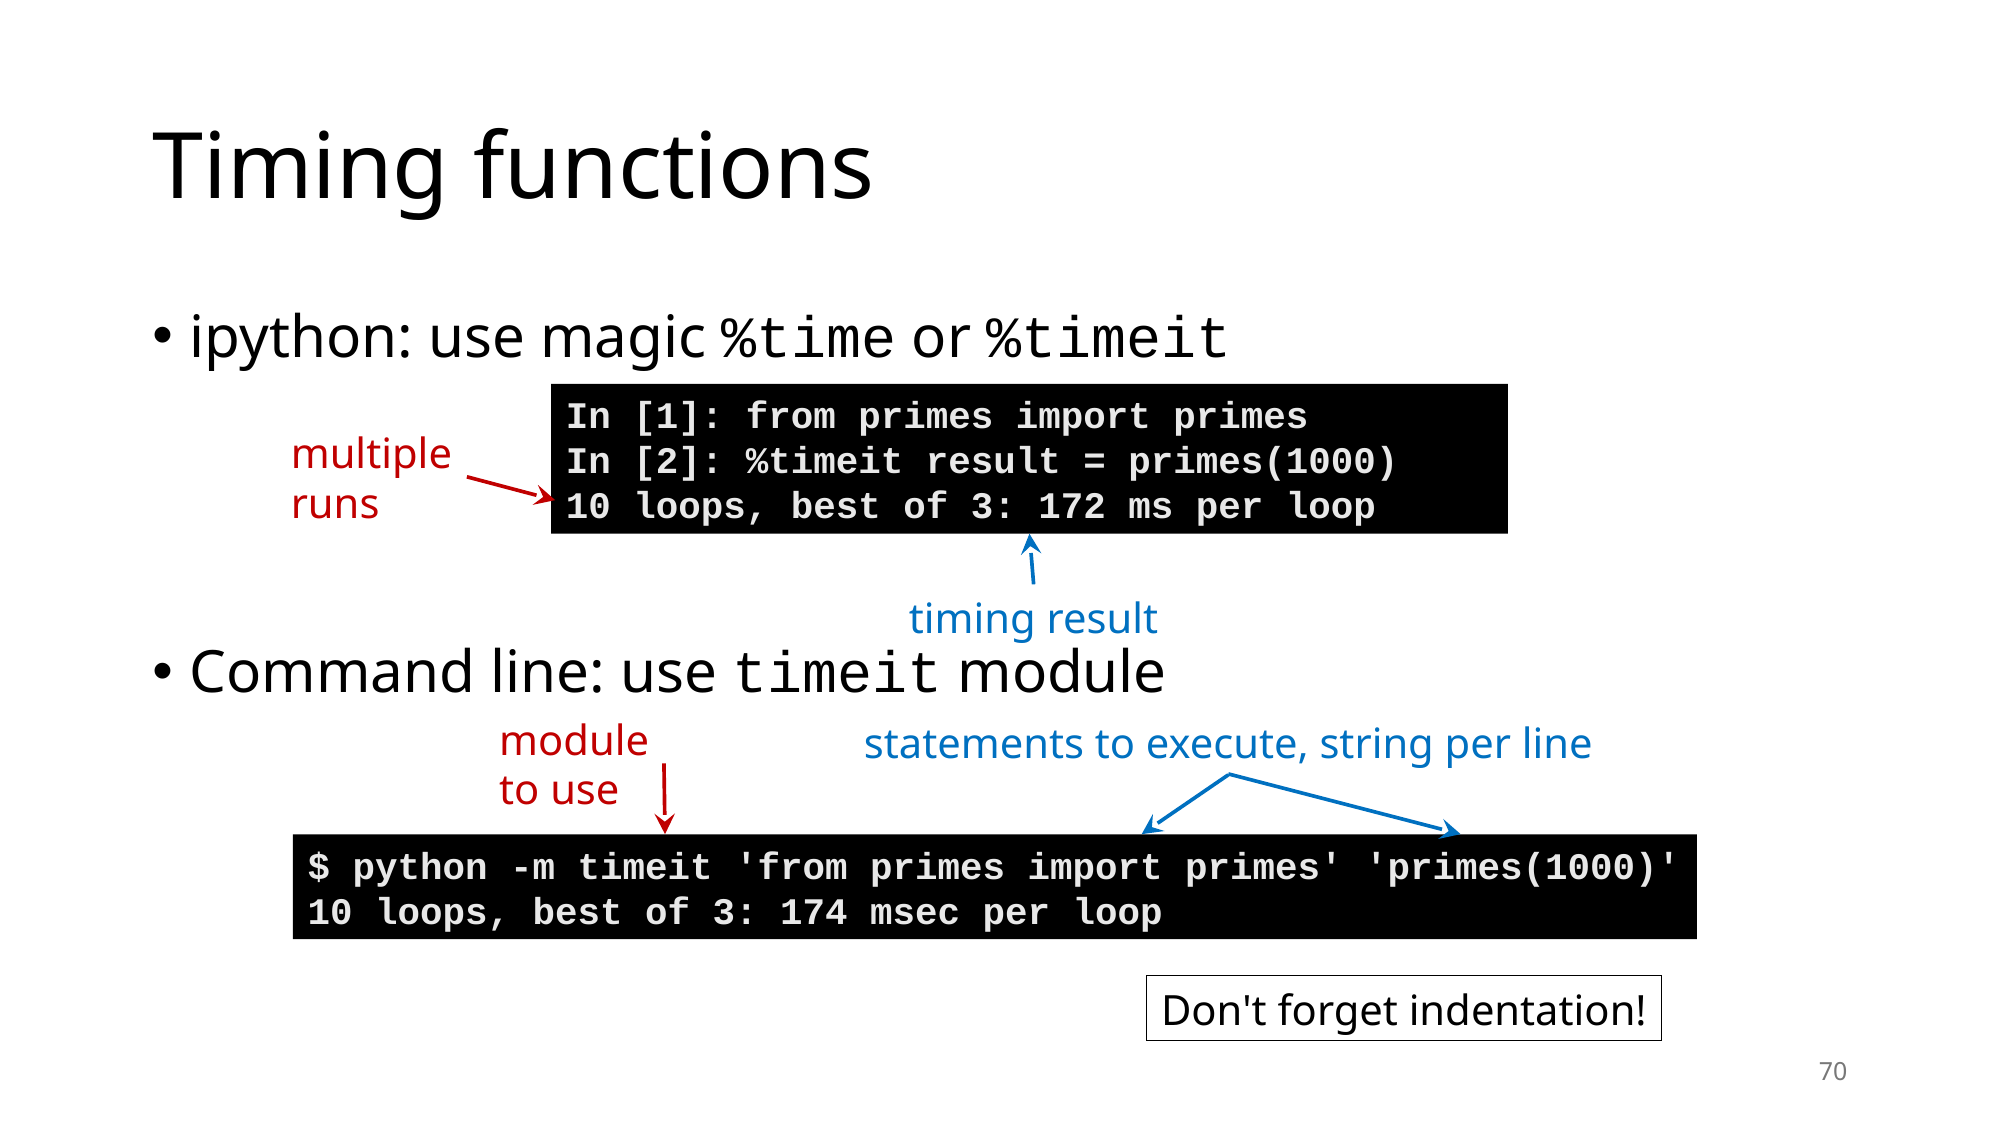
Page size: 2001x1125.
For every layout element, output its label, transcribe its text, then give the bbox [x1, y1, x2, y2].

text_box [280, 418, 556, 536]
text_box In [1]: from primes import primes In [2]: %timeit result = primes(1000) 10 loops, best of 3: 172 ms per loop [551, 383, 1508, 534]
list ipython: use magic %time or %timeit Command line: use timeit module [137, 299, 1863, 1014]
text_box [488, 705, 666, 835]
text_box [904, 534, 1163, 651]
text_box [878, 708, 1578, 835]
text_box Don't forget indentation! [1146, 975, 1662, 1041]
text_box $ python -m timeit 'from primes import primes' 'primes(1000)' 10 loops, best of 3: 174 msec per loop [292, 834, 1697, 940]
slide_number 70 [1412, 1042, 1863, 1103]
title Timing functions [137, 59, 1863, 278]
